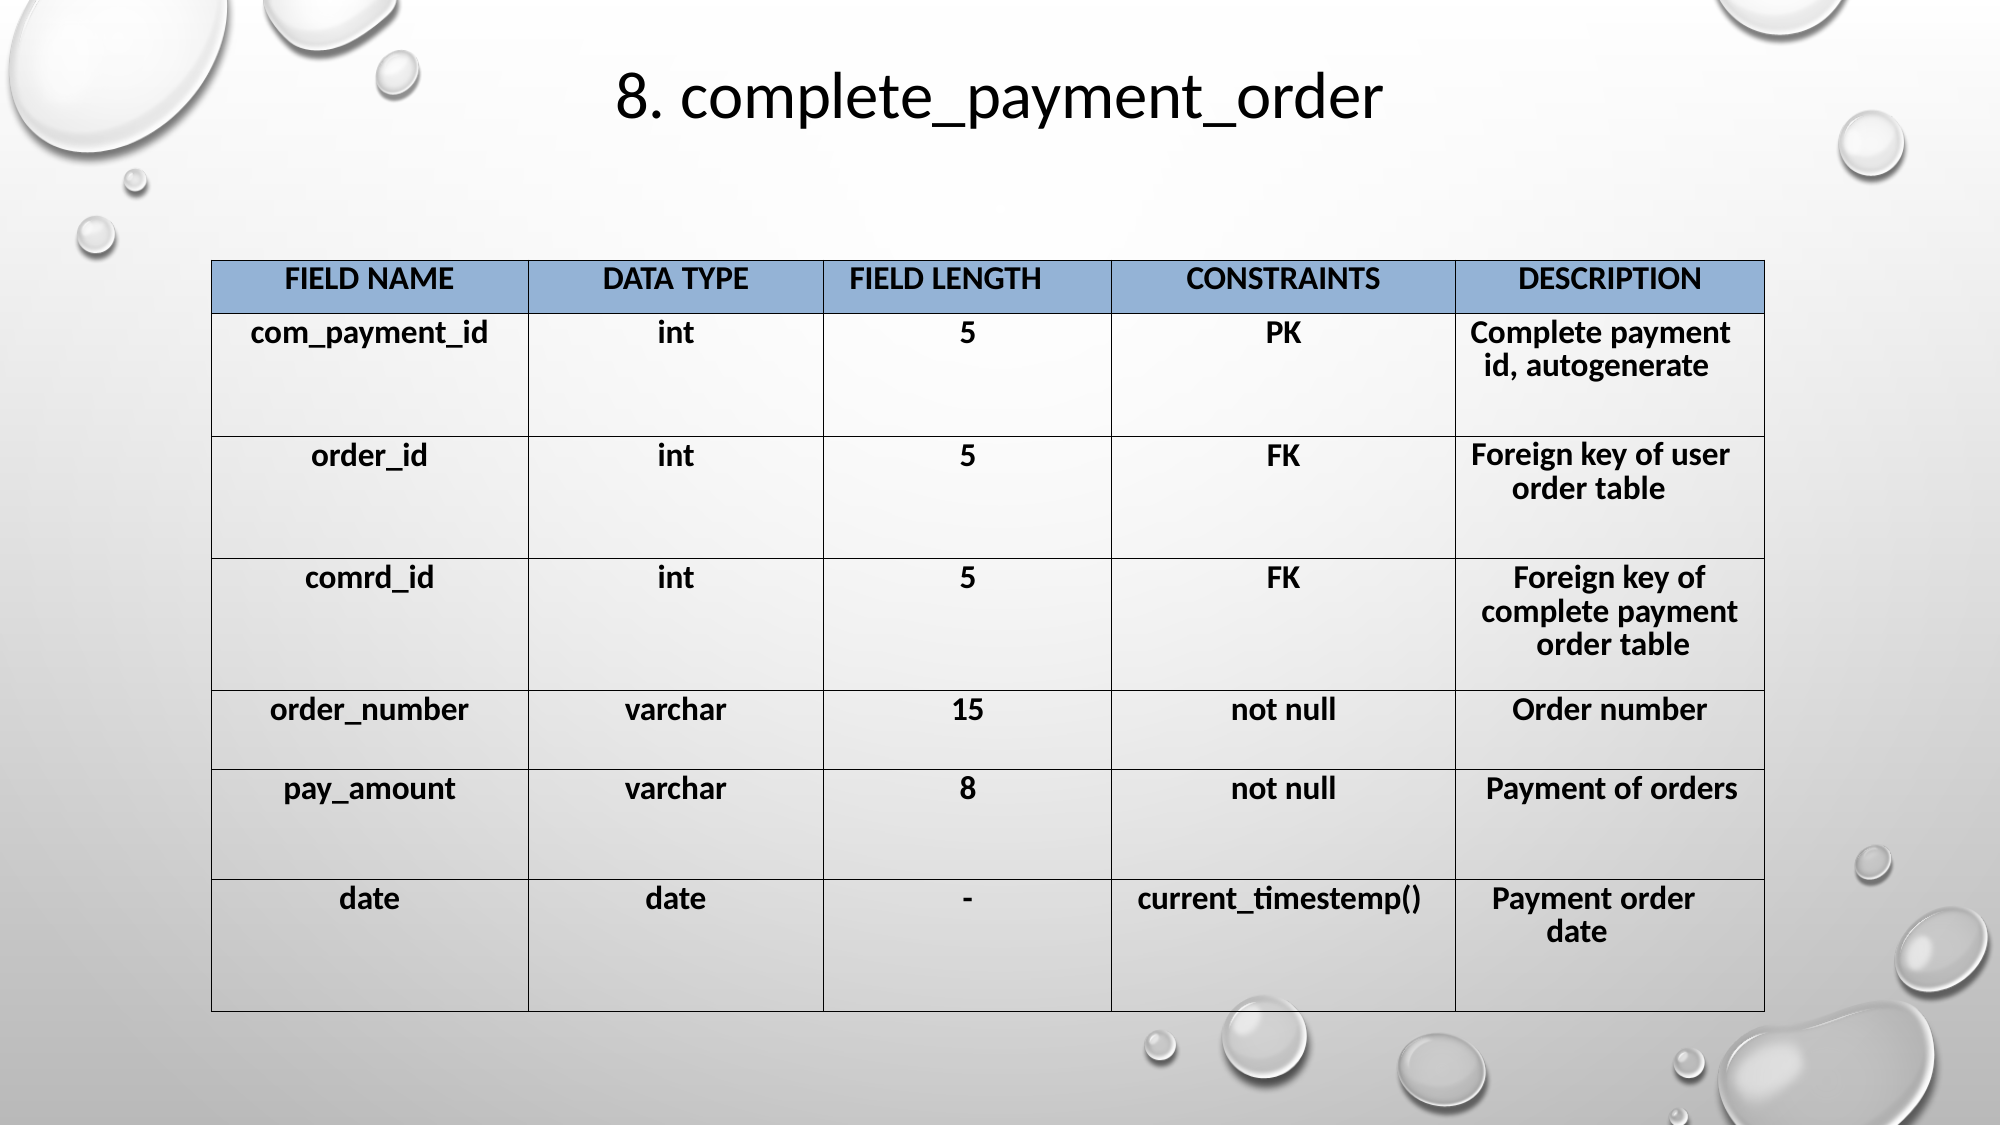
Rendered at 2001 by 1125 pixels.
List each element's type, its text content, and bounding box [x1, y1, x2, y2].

picture [0, 0, 2000, 1125]
table_cell com_payment_id [212, 314, 528, 436]
table_cell order_id [212, 437, 528, 558]
table_cell int [529, 437, 823, 558]
table_cell 5 [824, 437, 1111, 558]
table_cell 8 [824, 770, 1111, 879]
table_cell FK [1112, 559, 1455, 690]
table_cell - [824, 880, 1111, 1011]
table_header DESCRIPTION [1456, 261, 1764, 313]
table_cell order_number [212, 691, 528, 769]
table_cell Foreign key of complete payment order table [1456, 559, 1764, 690]
table_cell 15 [824, 691, 1111, 769]
table_cell not null [1112, 691, 1455, 769]
table_header DATA TYPE [529, 261, 823, 313]
table_cell varchar [529, 770, 823, 879]
table_cell not null [1112, 770, 1455, 879]
table_cell comrd_id [212, 559, 528, 690]
table_cell varchar [529, 691, 823, 769]
table_header FIELD NAME [212, 261, 528, 313]
table_cell FK [1112, 437, 1455, 558]
table_cell Foreign key of user order table [1456, 437, 1764, 558]
table_cell Payment order date [1456, 880, 1764, 1011]
table_cell int [529, 559, 823, 690]
table_header FIELD LENGTH [824, 261, 1111, 313]
table_cell date [212, 880, 528, 1011]
table_cell 5 [824, 314, 1111, 436]
table_cell pay_amount [212, 770, 528, 879]
table_cell date [529, 880, 823, 1011]
table_header CONSTRAINTS [1112, 261, 1455, 313]
table_cell 5 [824, 559, 1111, 690]
table_cell PK [1112, 314, 1455, 436]
table_cell Complete payment id, autogenerate [1456, 314, 1764, 436]
table_cell Order number [1456, 691, 1764, 769]
table_cell int [529, 314, 823, 436]
table_cell current_timestemp() [1112, 880, 1455, 1011]
table_cell Payment of orders [1456, 770, 1764, 879]
title 8. complete_payment_order [149, 0, 1851, 194]
